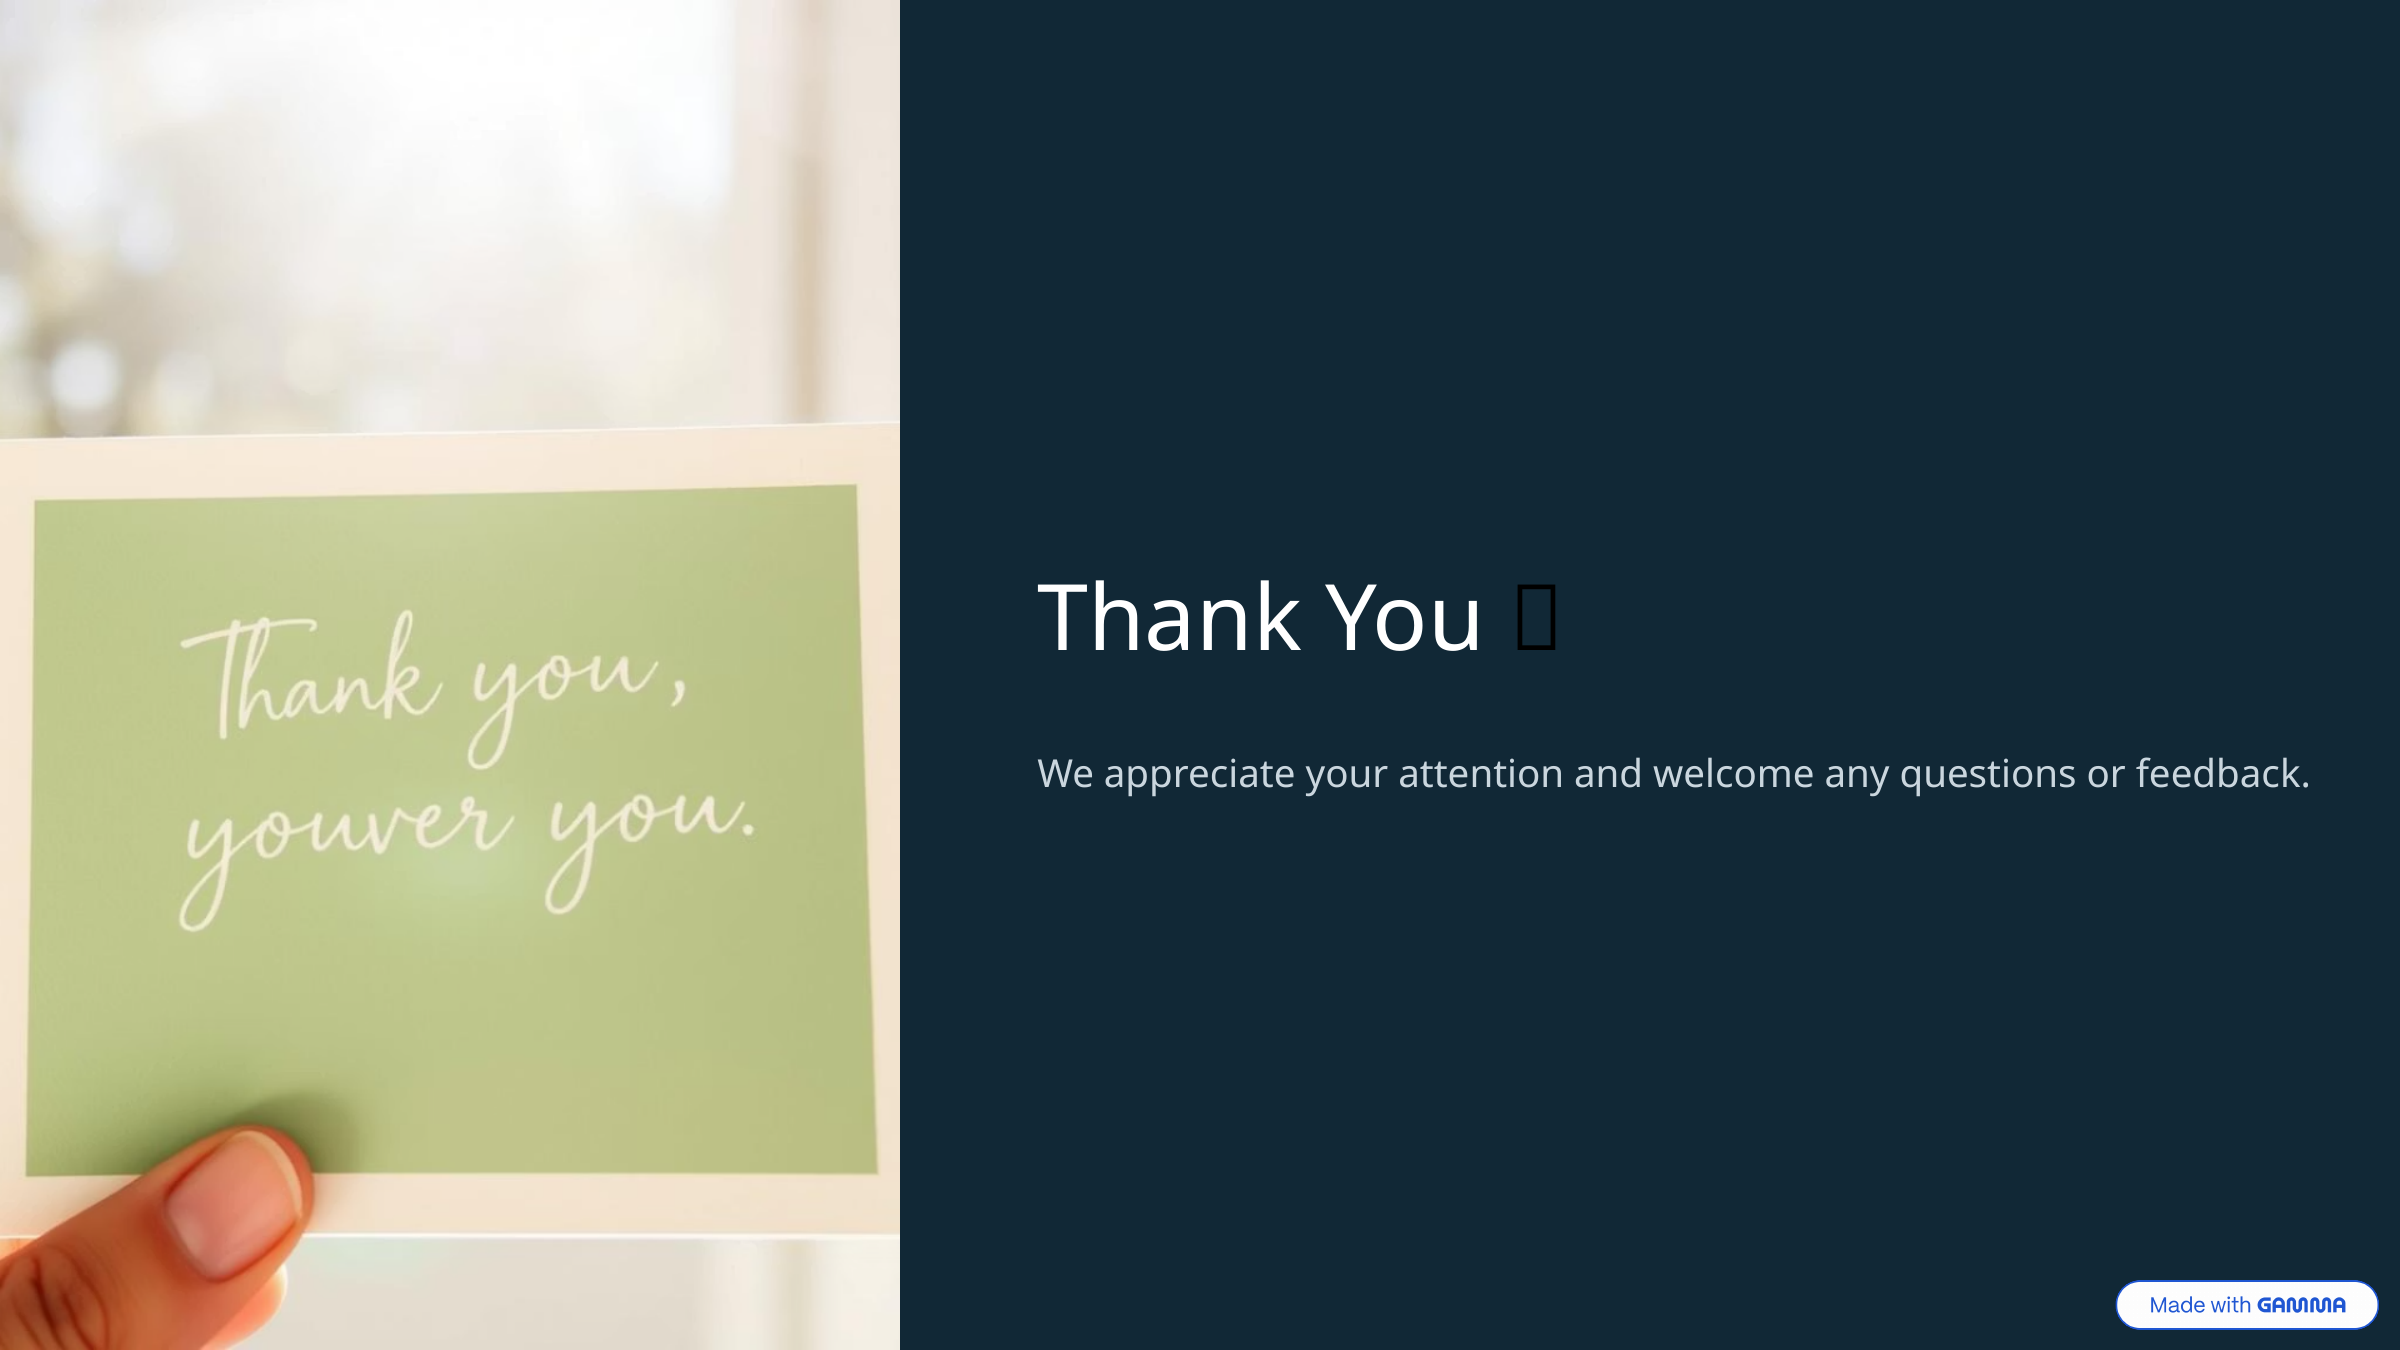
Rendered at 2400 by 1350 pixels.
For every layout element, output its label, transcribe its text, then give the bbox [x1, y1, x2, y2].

text_box Thank You 🙏 [1037, 554, 1962, 674]
picture [2106, 1271, 2389, 1339]
text_box We appreciate your attention and welcome any questions or feedback. [1037, 732, 2263, 796]
picture [0, 0, 900, 1350]
